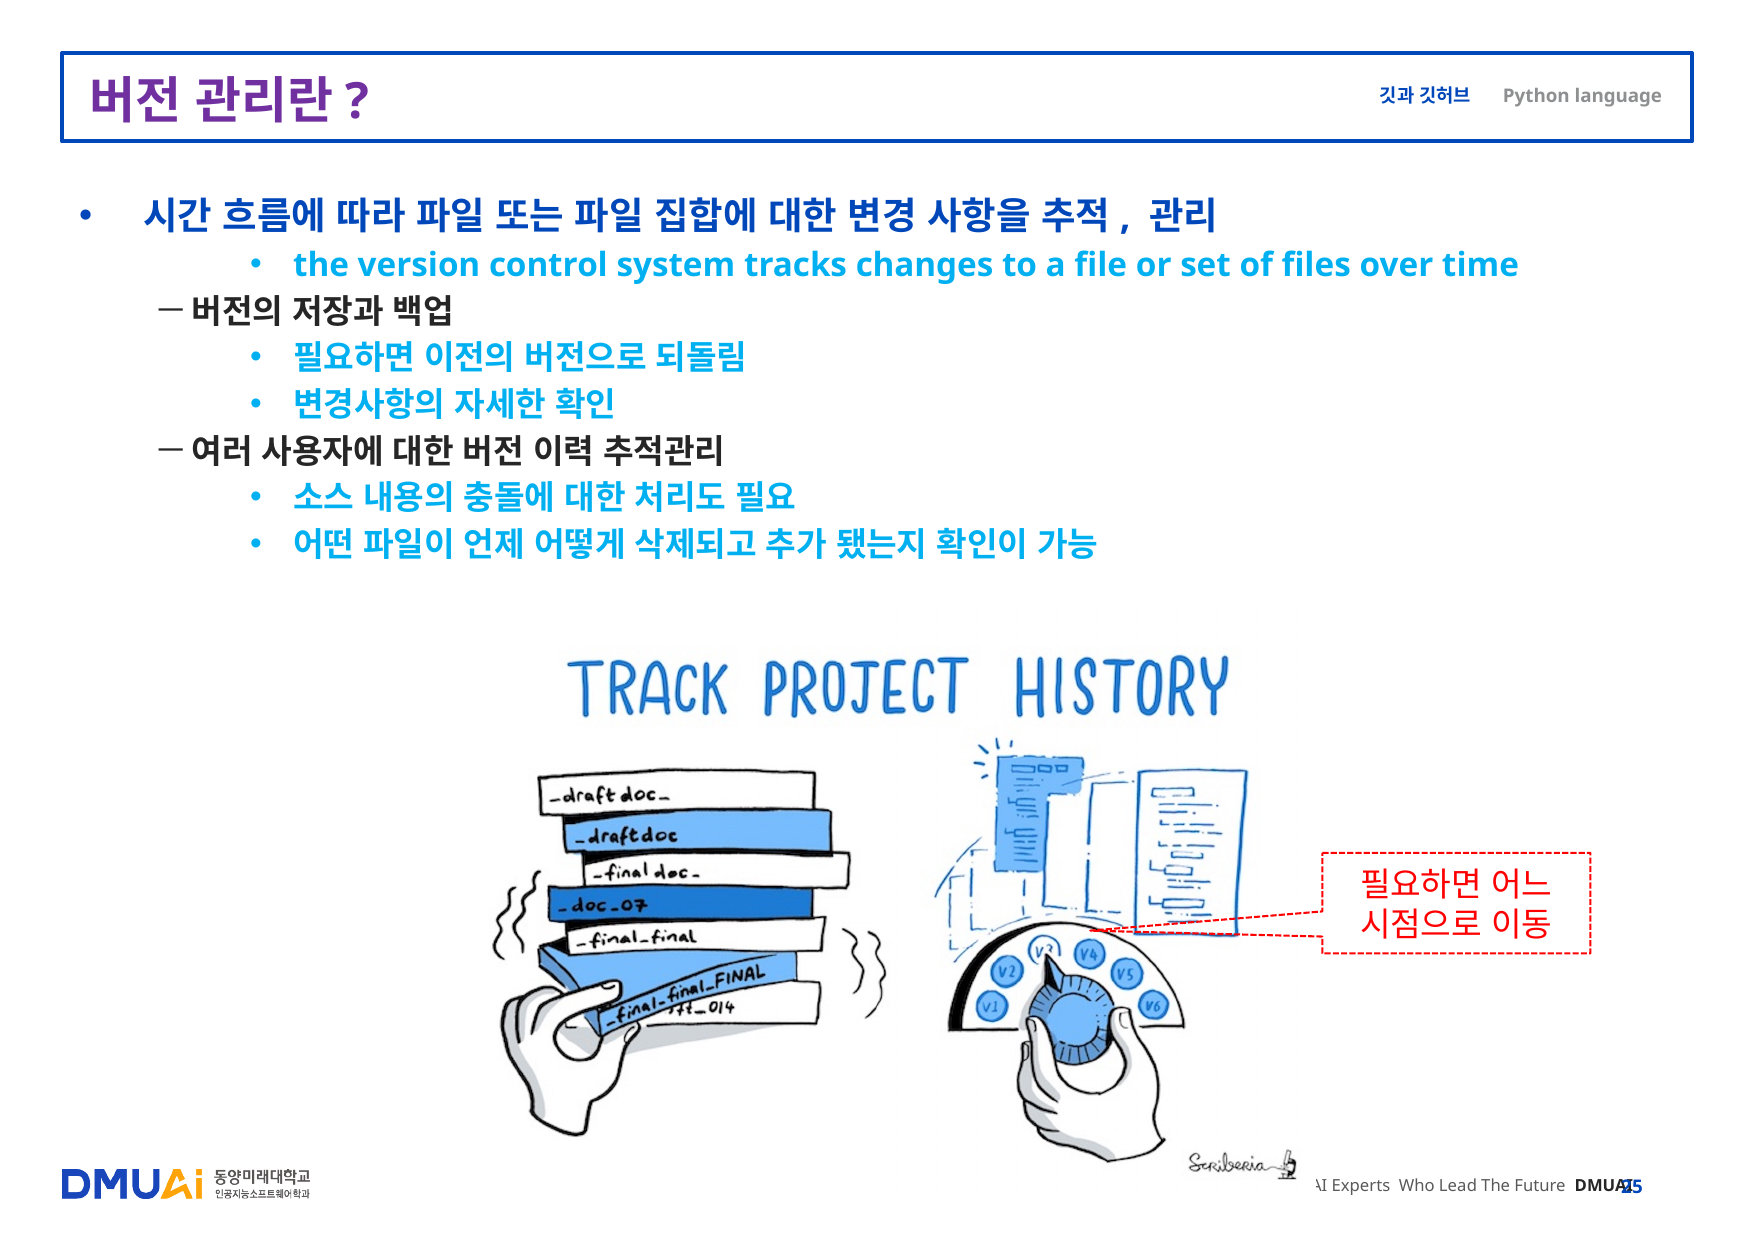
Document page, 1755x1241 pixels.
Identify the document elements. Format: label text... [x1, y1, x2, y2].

text_box 필요하면 어느 시점으로 이동 [1320, 850, 1593, 956]
list 시간 흐름에 따라 파일 또는 파일 집합에 대한 변경 사항을 추적, 관리 the version control system tracks changes to a file or set of files over time 버전의 저장과 백업 필요하면 이전의 버전으로 되돌림 변경사항의 자세한 확인 여러 사용자에 대한 버전 이력 추적관리 소스 내용의 충돌에 대한 처리도 필요 어떤 파일이 언제 어떻게 삭제되고 추가 됐는지 확인이 가능 [62, 183, 1681, 1140]
title 버전 관리란? [72, 69, 1586, 128]
picture [438, 607, 1316, 1200]
picture [62, 1169, 310, 1199]
